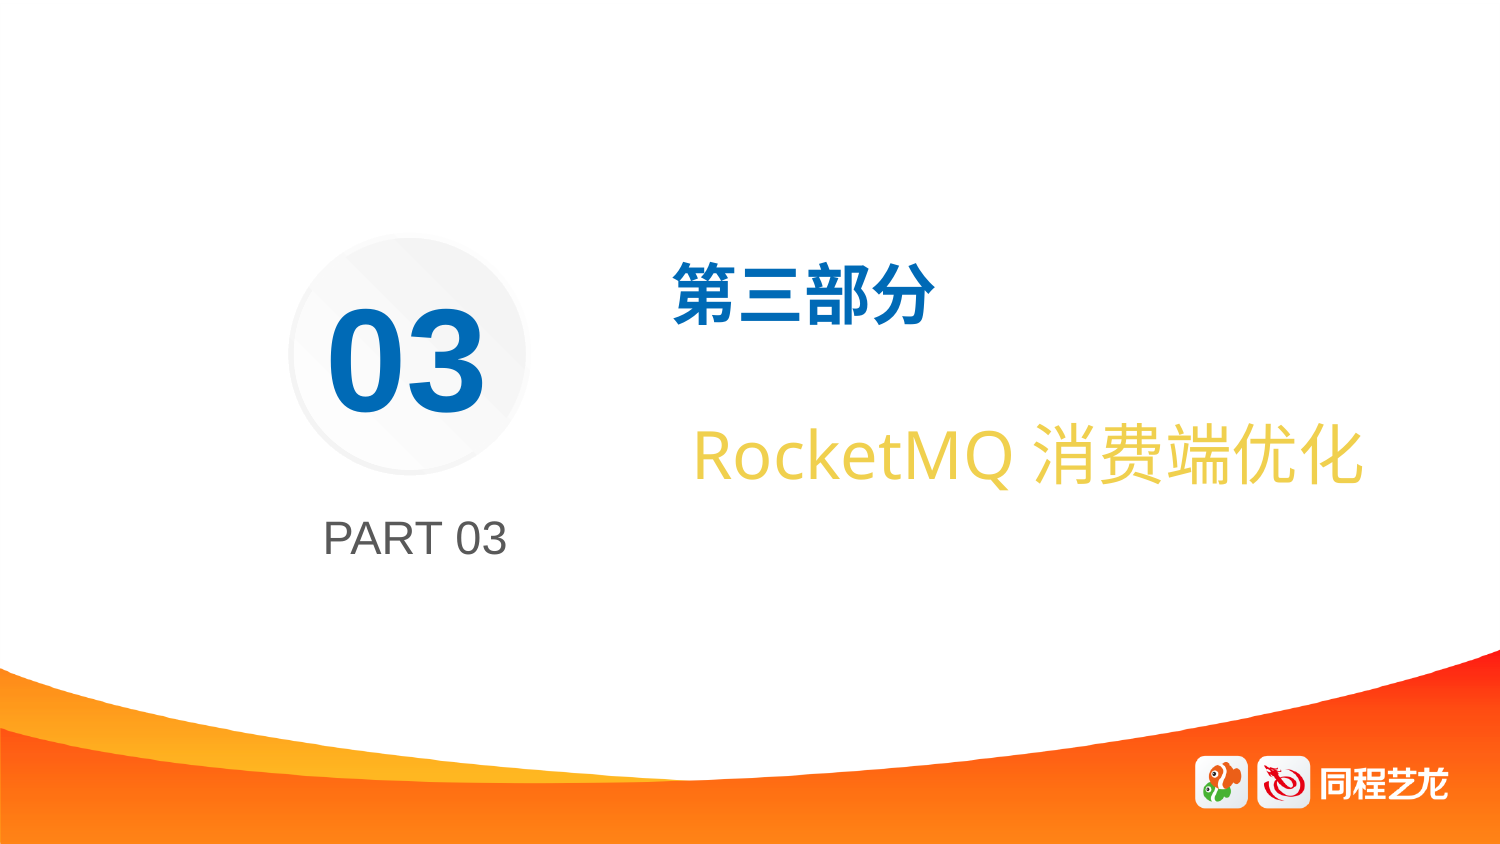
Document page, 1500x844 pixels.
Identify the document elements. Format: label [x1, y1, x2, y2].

picture [0, 2, 1500, 844]
text_box [288, 232, 532, 476]
